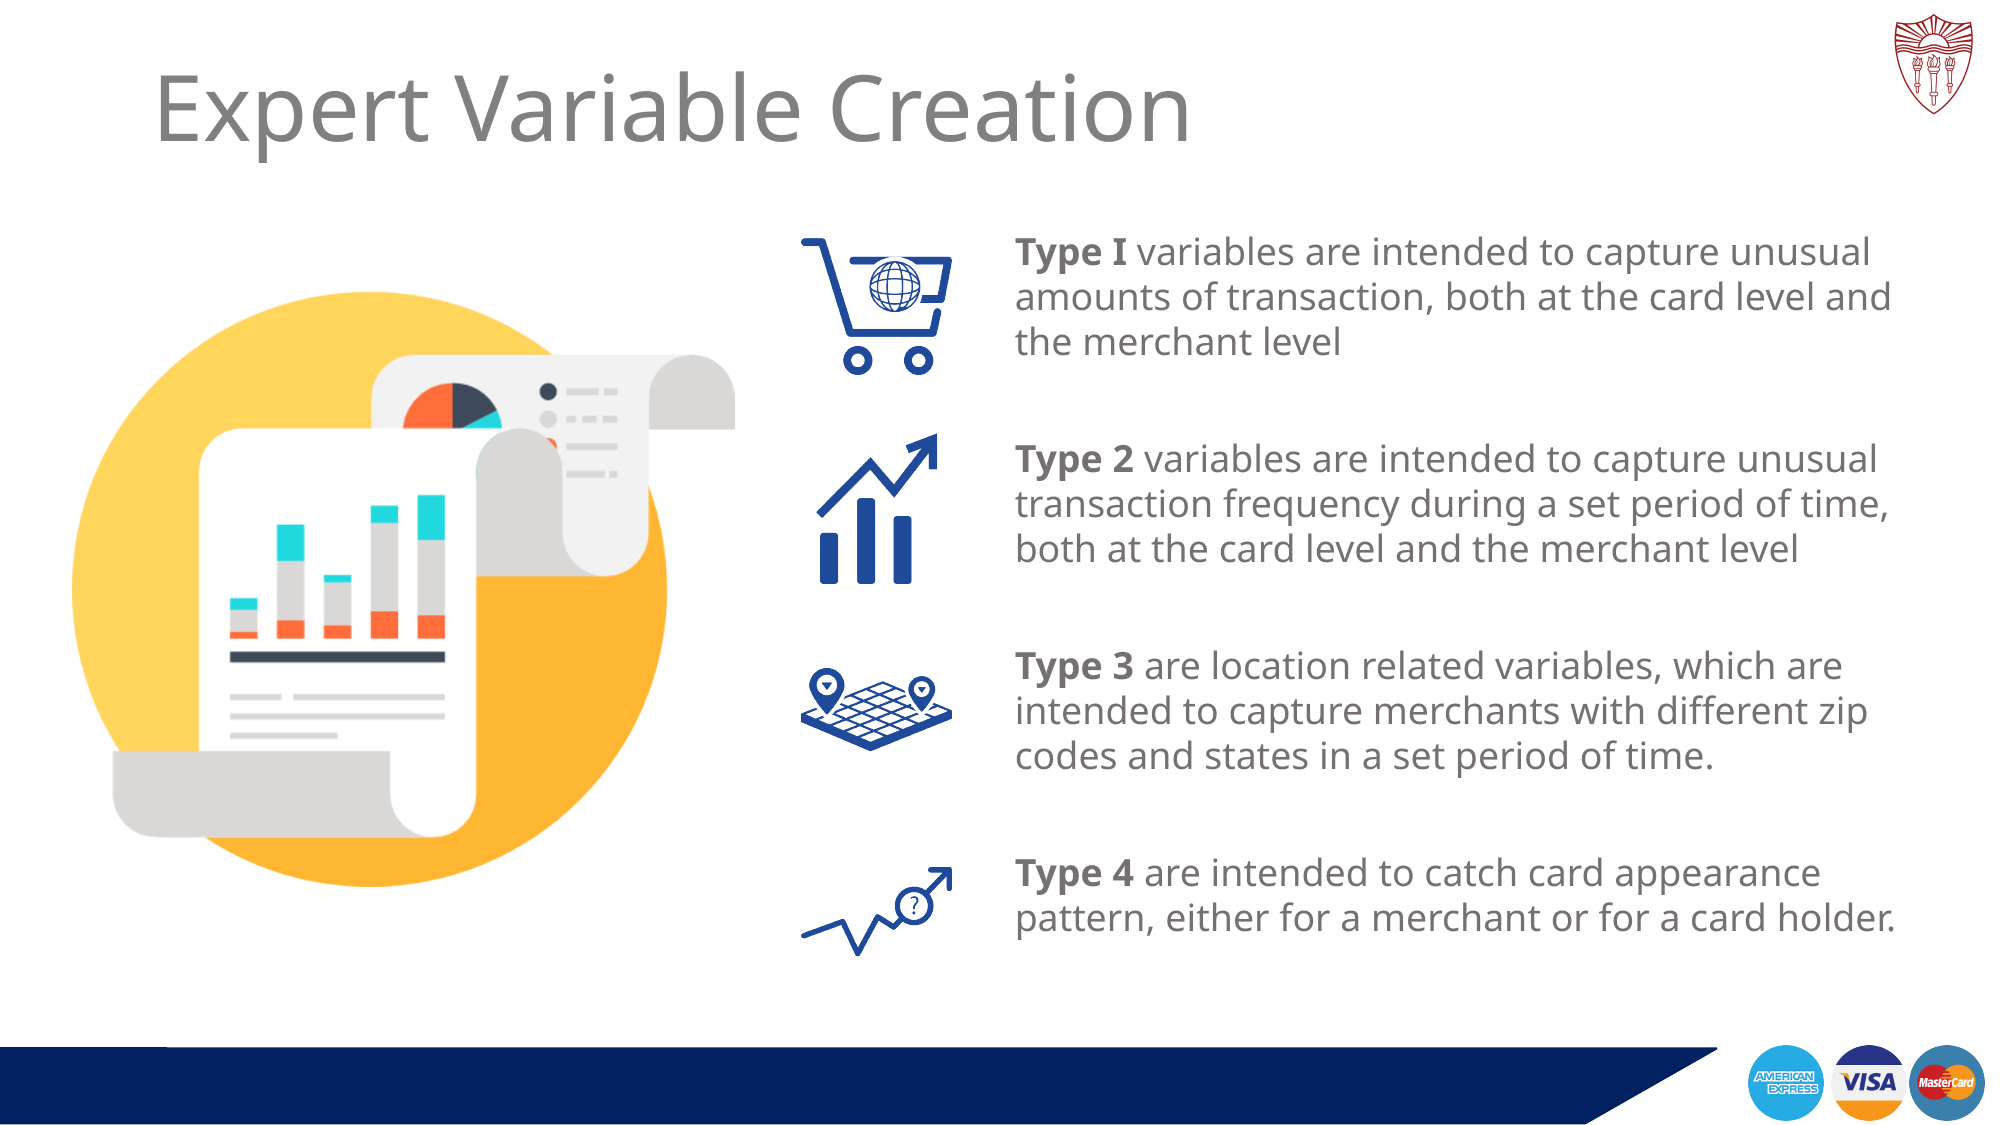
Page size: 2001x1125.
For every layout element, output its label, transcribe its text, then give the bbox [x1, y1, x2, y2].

picture [1869, 0, 1999, 129]
picture [801, 634, 952, 785]
title Expert Variable Creation [137, 35, 1863, 188]
text_box Type 4 are intended to catch card appearance pattern, either for a merchant or for a card holder. [999, 841, 1928, 946]
picture [801, 231, 952, 382]
picture [1909, 1045, 1985, 1121]
text_box Type 2 variables are intended to capture unusual transaction frequency during a set period of time, both at the card level and the merchant level [999, 427, 1928, 578]
text_box Type 3 are location related variables, which are intended to capture merchants with different zip codes and states in a set period of time. [999, 634, 1928, 785]
text_box Type I variables are intended to capture unusual amounts of transaction, both at the card level and the merchant level [999, 220, 1928, 371]
picture [1748, 1045, 1824, 1121]
picture [801, 433, 952, 584]
picture [72, 258, 735, 921]
picture [1831, 1045, 1907, 1121]
picture [801, 836, 952, 987]
